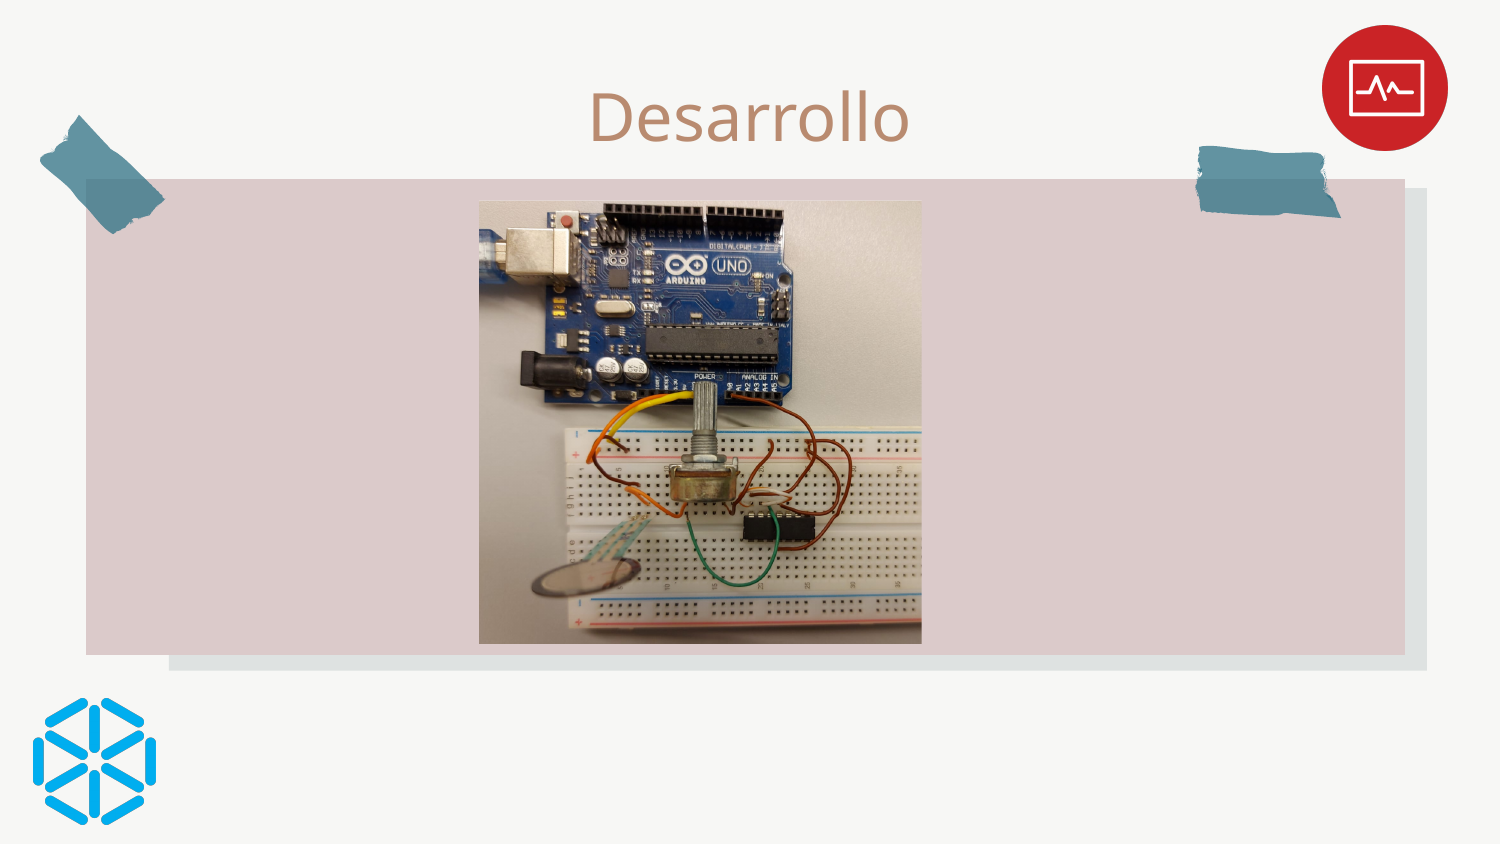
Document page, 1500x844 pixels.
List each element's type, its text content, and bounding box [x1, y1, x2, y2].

title Desarrollo [118, 88, 1316, 142]
picture [32, 698, 156, 825]
picture [1321, 24, 1449, 152]
picture [478, 200, 923, 644]
